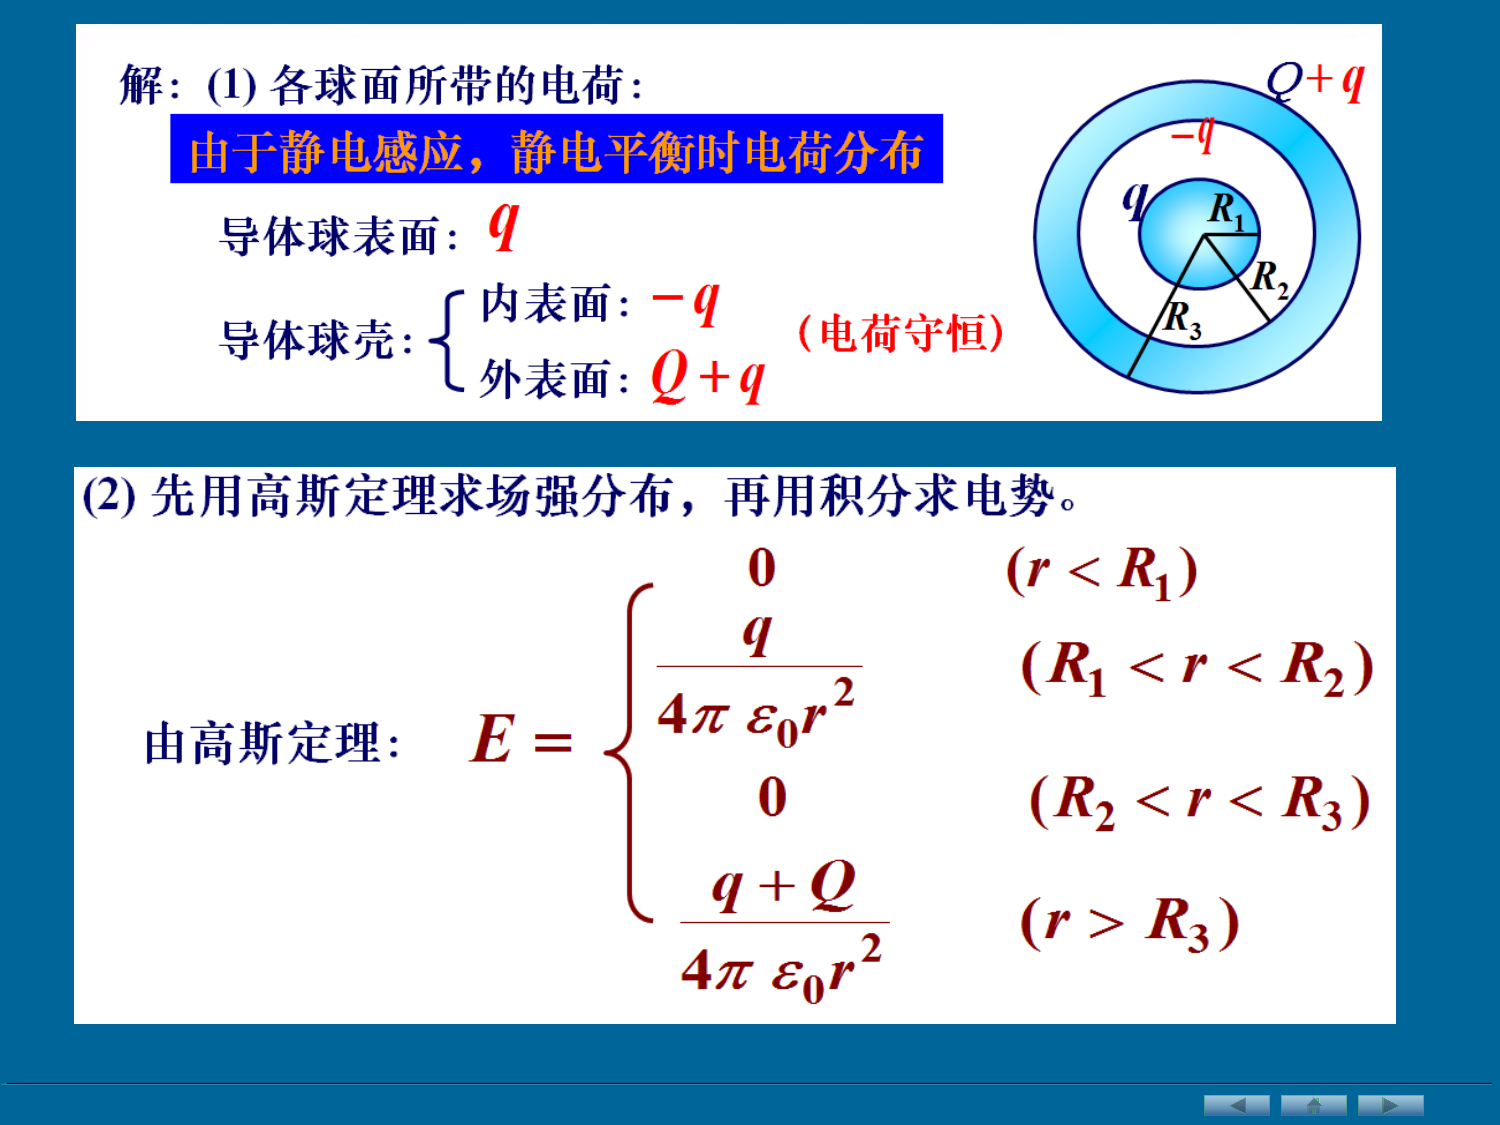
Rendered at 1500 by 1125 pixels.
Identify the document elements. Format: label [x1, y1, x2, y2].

picture [77, 25, 1381, 420]
picture [75, 468, 1395, 1023]
